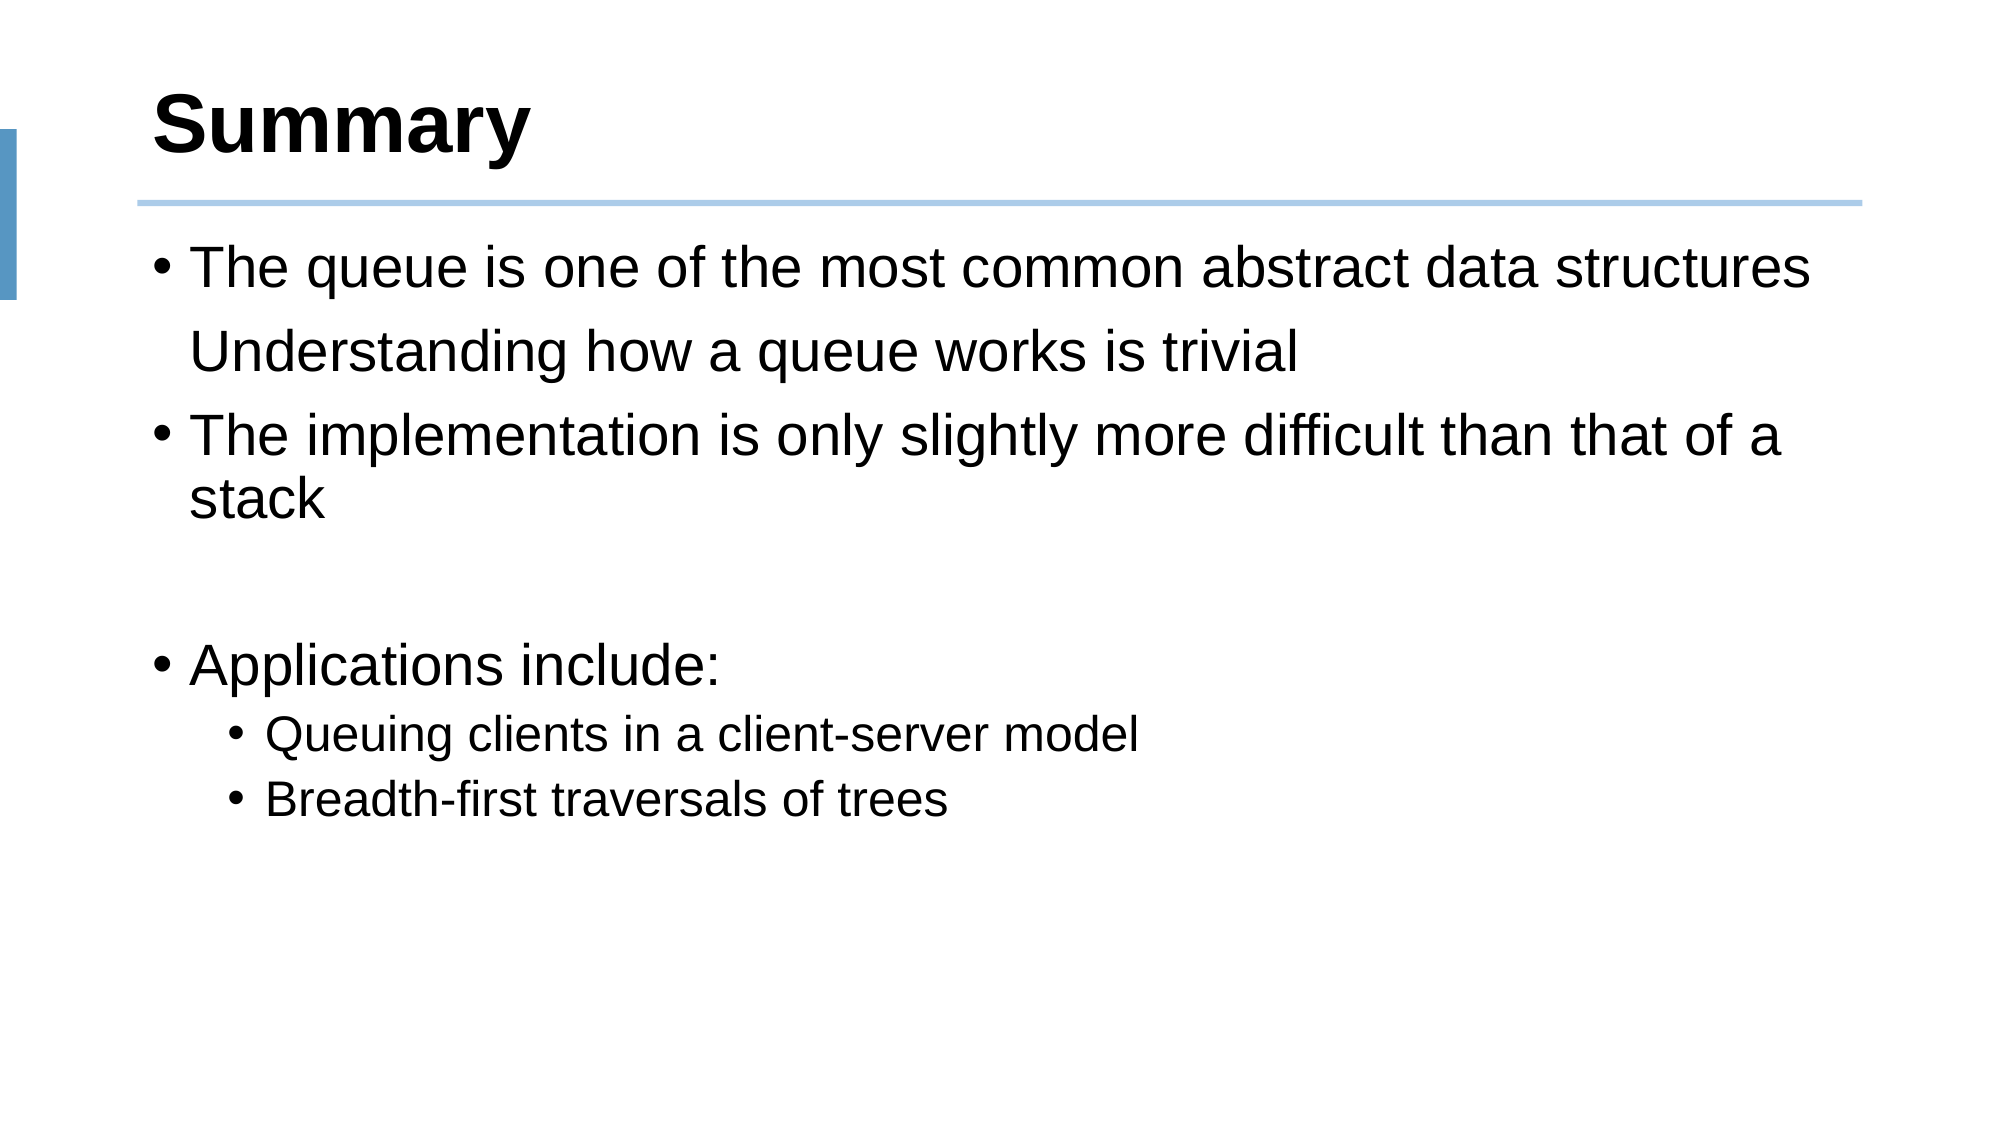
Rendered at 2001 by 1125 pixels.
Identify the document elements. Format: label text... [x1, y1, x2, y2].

list The queue is one of the most common abstract data structures Understanding how a queue works is trivial The implementation is only slightly more difficult than that of a stack Applications include: Queuing clients in a client-server model Breadth-first traversals of trees [137, 229, 1863, 1014]
title Summary [137, 42, 1863, 208]
